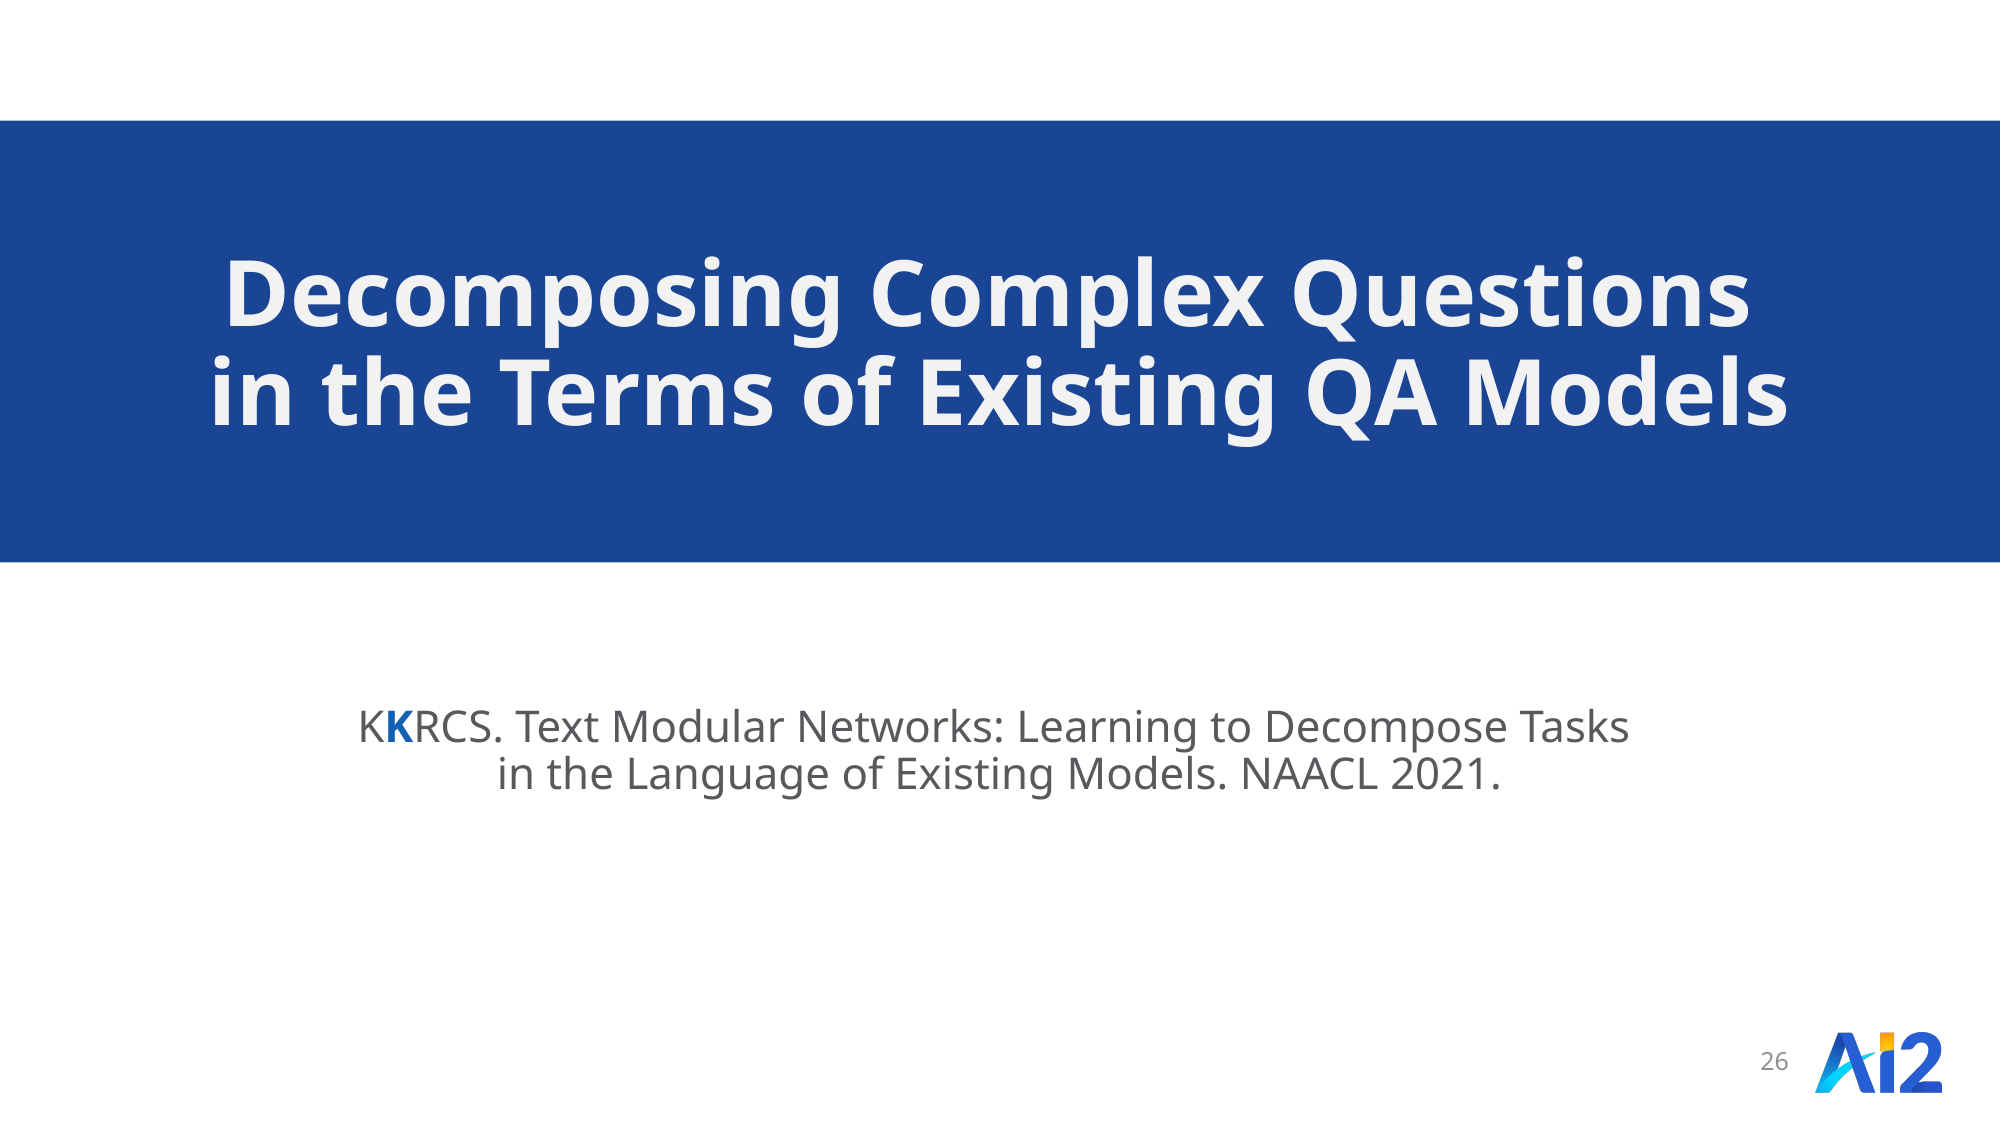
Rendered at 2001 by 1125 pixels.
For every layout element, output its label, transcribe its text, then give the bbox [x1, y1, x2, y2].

list KKRCS. Text Modular Networks: Learning to Decompose Tasks in the Language of Existing Models. NAACL 2021. [103, 696, 1897, 940]
slide_number 26 [1716, 1032, 1804, 1093]
title Decomposing Complex Questions in the Terms of Existing QA Models [137, 158, 1863, 535]
picture [1815, 1032, 1942, 1093]
